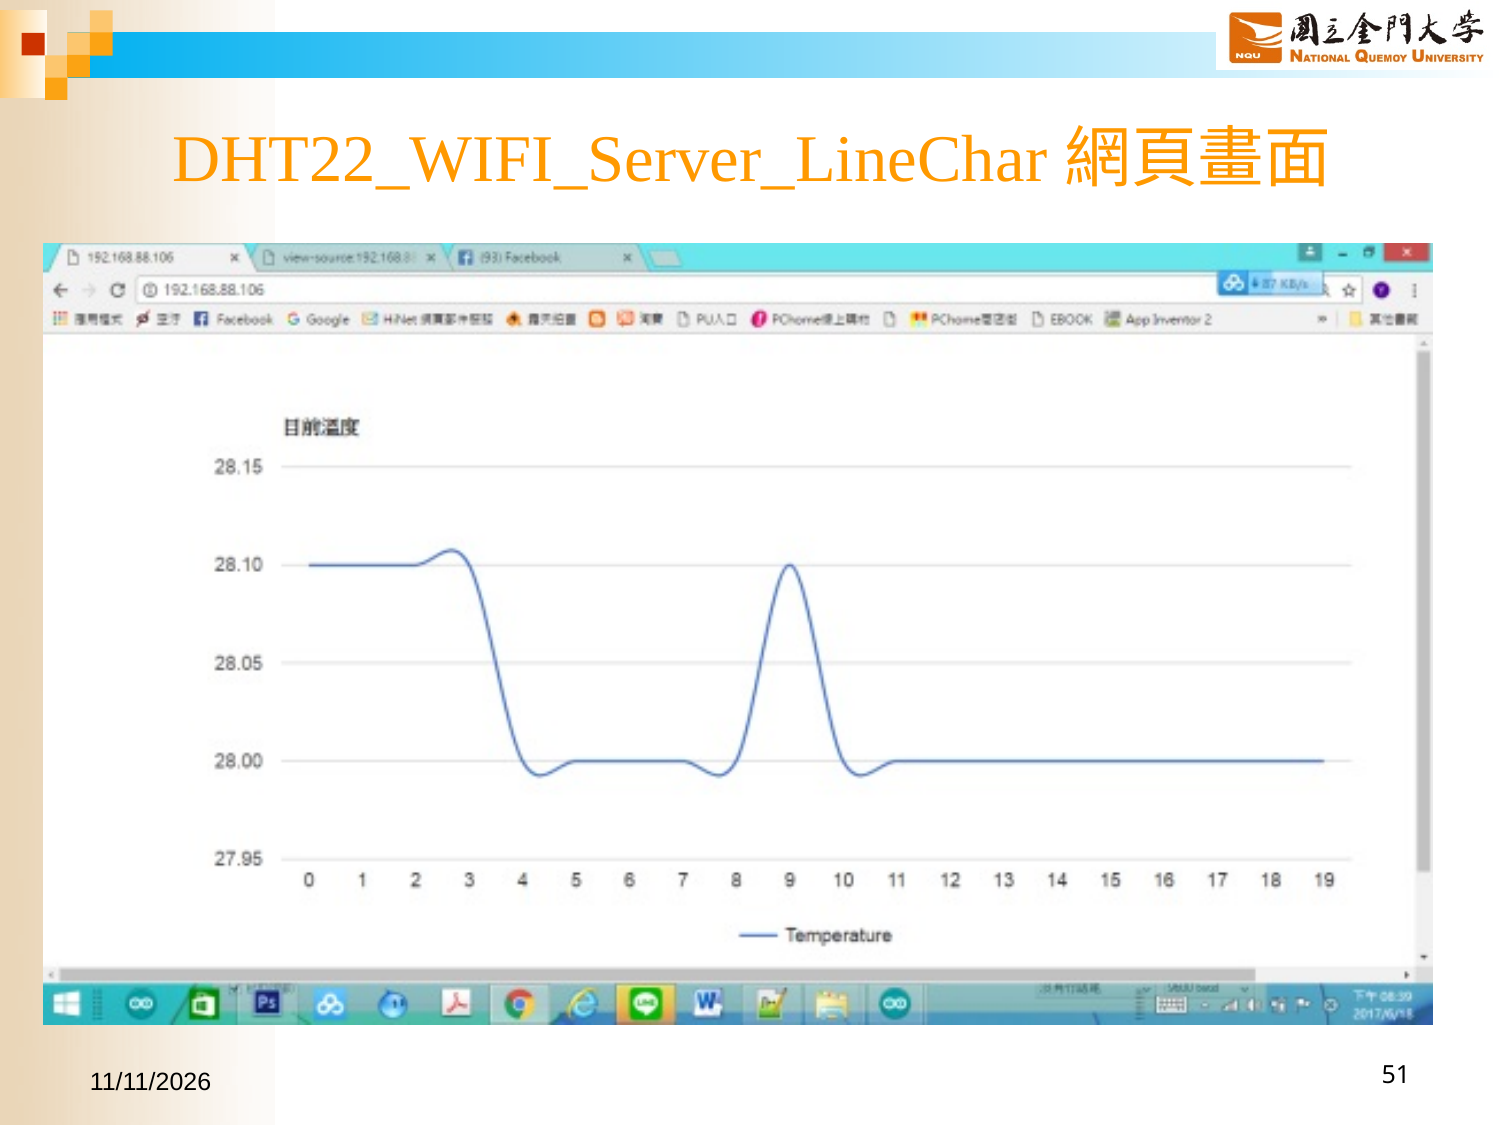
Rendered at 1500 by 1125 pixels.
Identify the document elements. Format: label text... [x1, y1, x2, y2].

text_box 2017/6/24 [75, 1033, 425, 1103]
text_box 51 [1074, 1033, 1425, 1100]
picture [43, 243, 1434, 1025]
title DHT22_WIFI_Server_LineChar網頁畫面 [76, 42, 1427, 241]
picture [1216, 1, 1499, 70]
